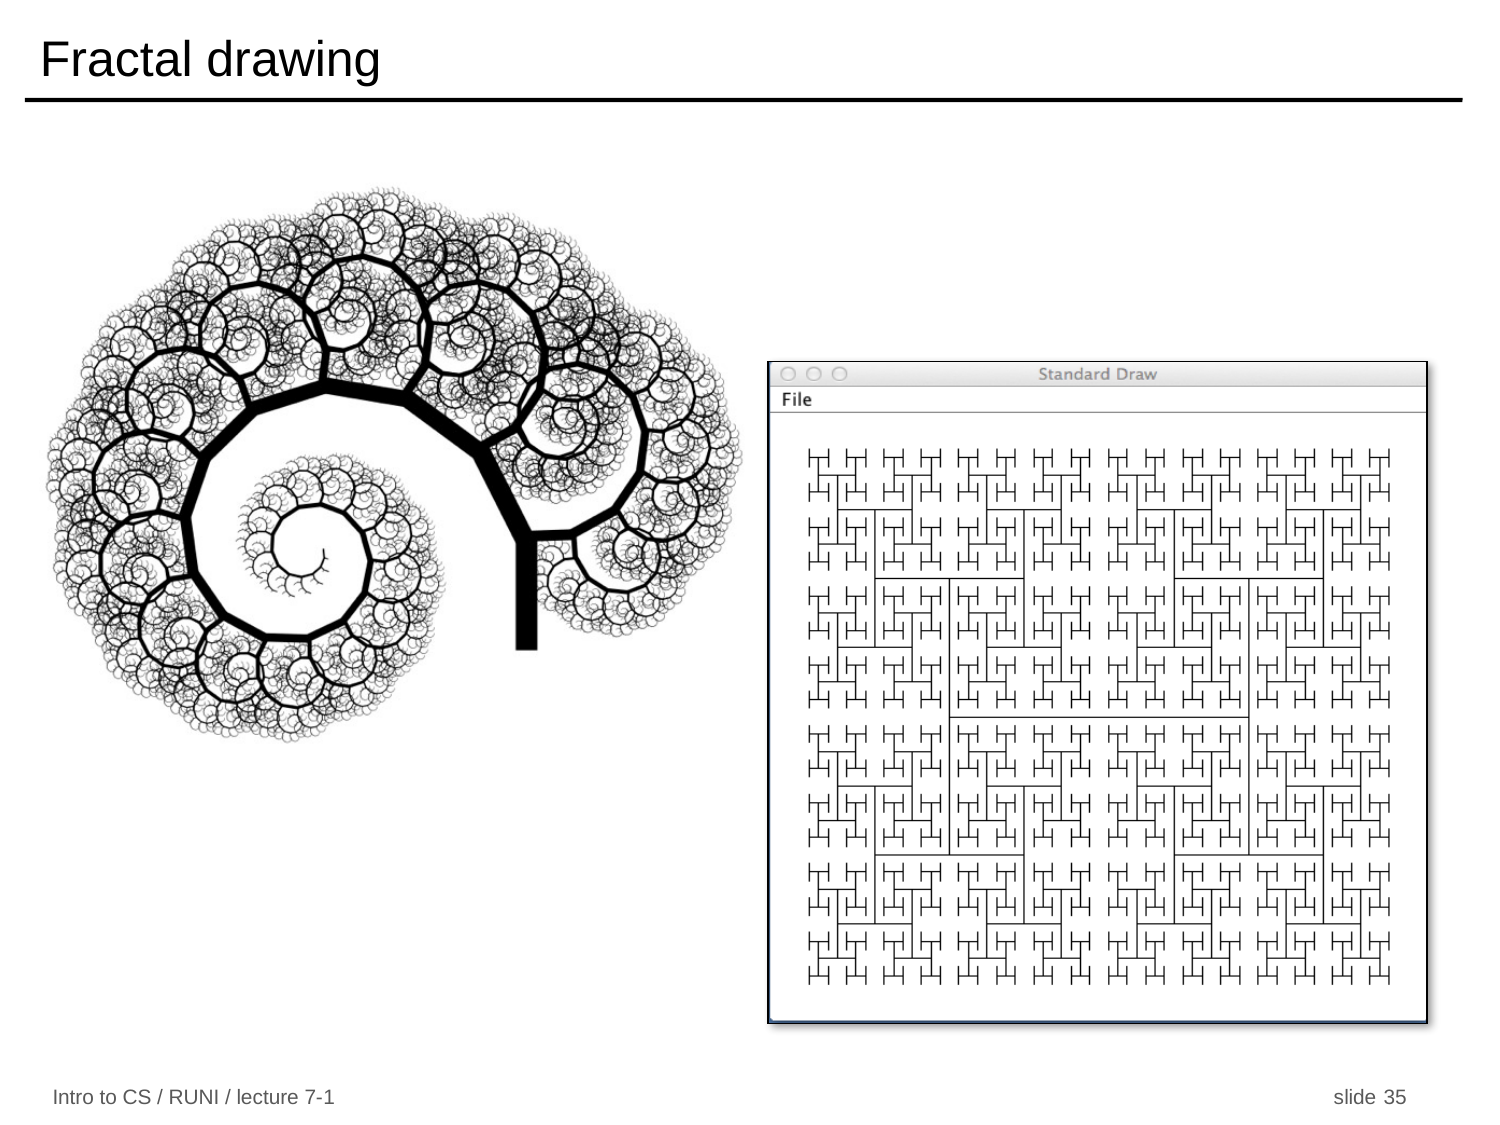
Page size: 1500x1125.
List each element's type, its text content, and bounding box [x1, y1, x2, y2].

picture [38, 174, 751, 749]
picture [768, 362, 1427, 1024]
title Fractal drawing [24, 12, 1463, 100]
